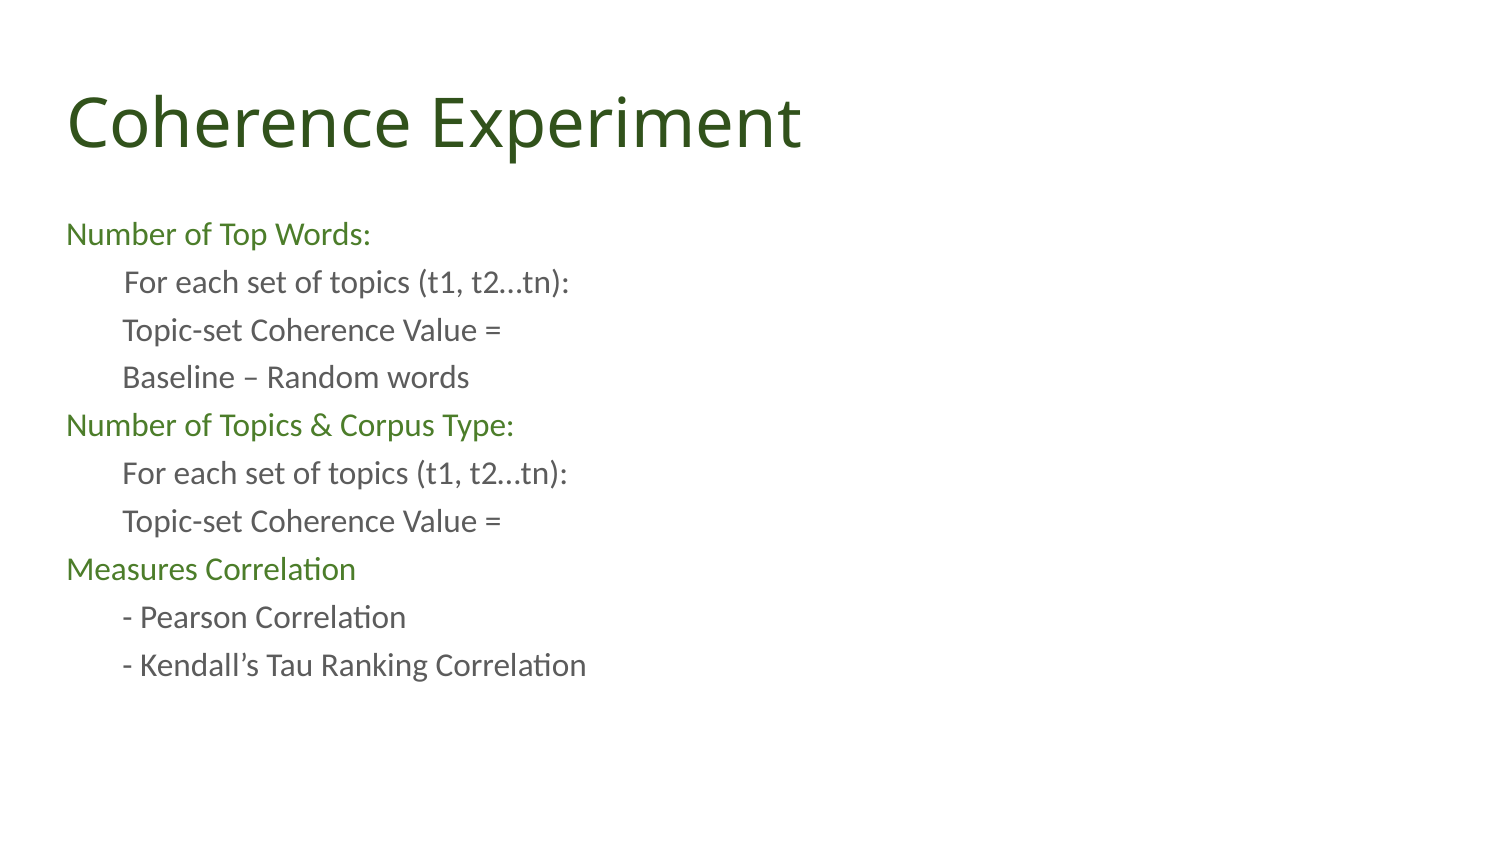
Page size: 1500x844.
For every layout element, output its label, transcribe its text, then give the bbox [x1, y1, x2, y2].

title Coherence Experiment [51, 72, 1449, 167]
